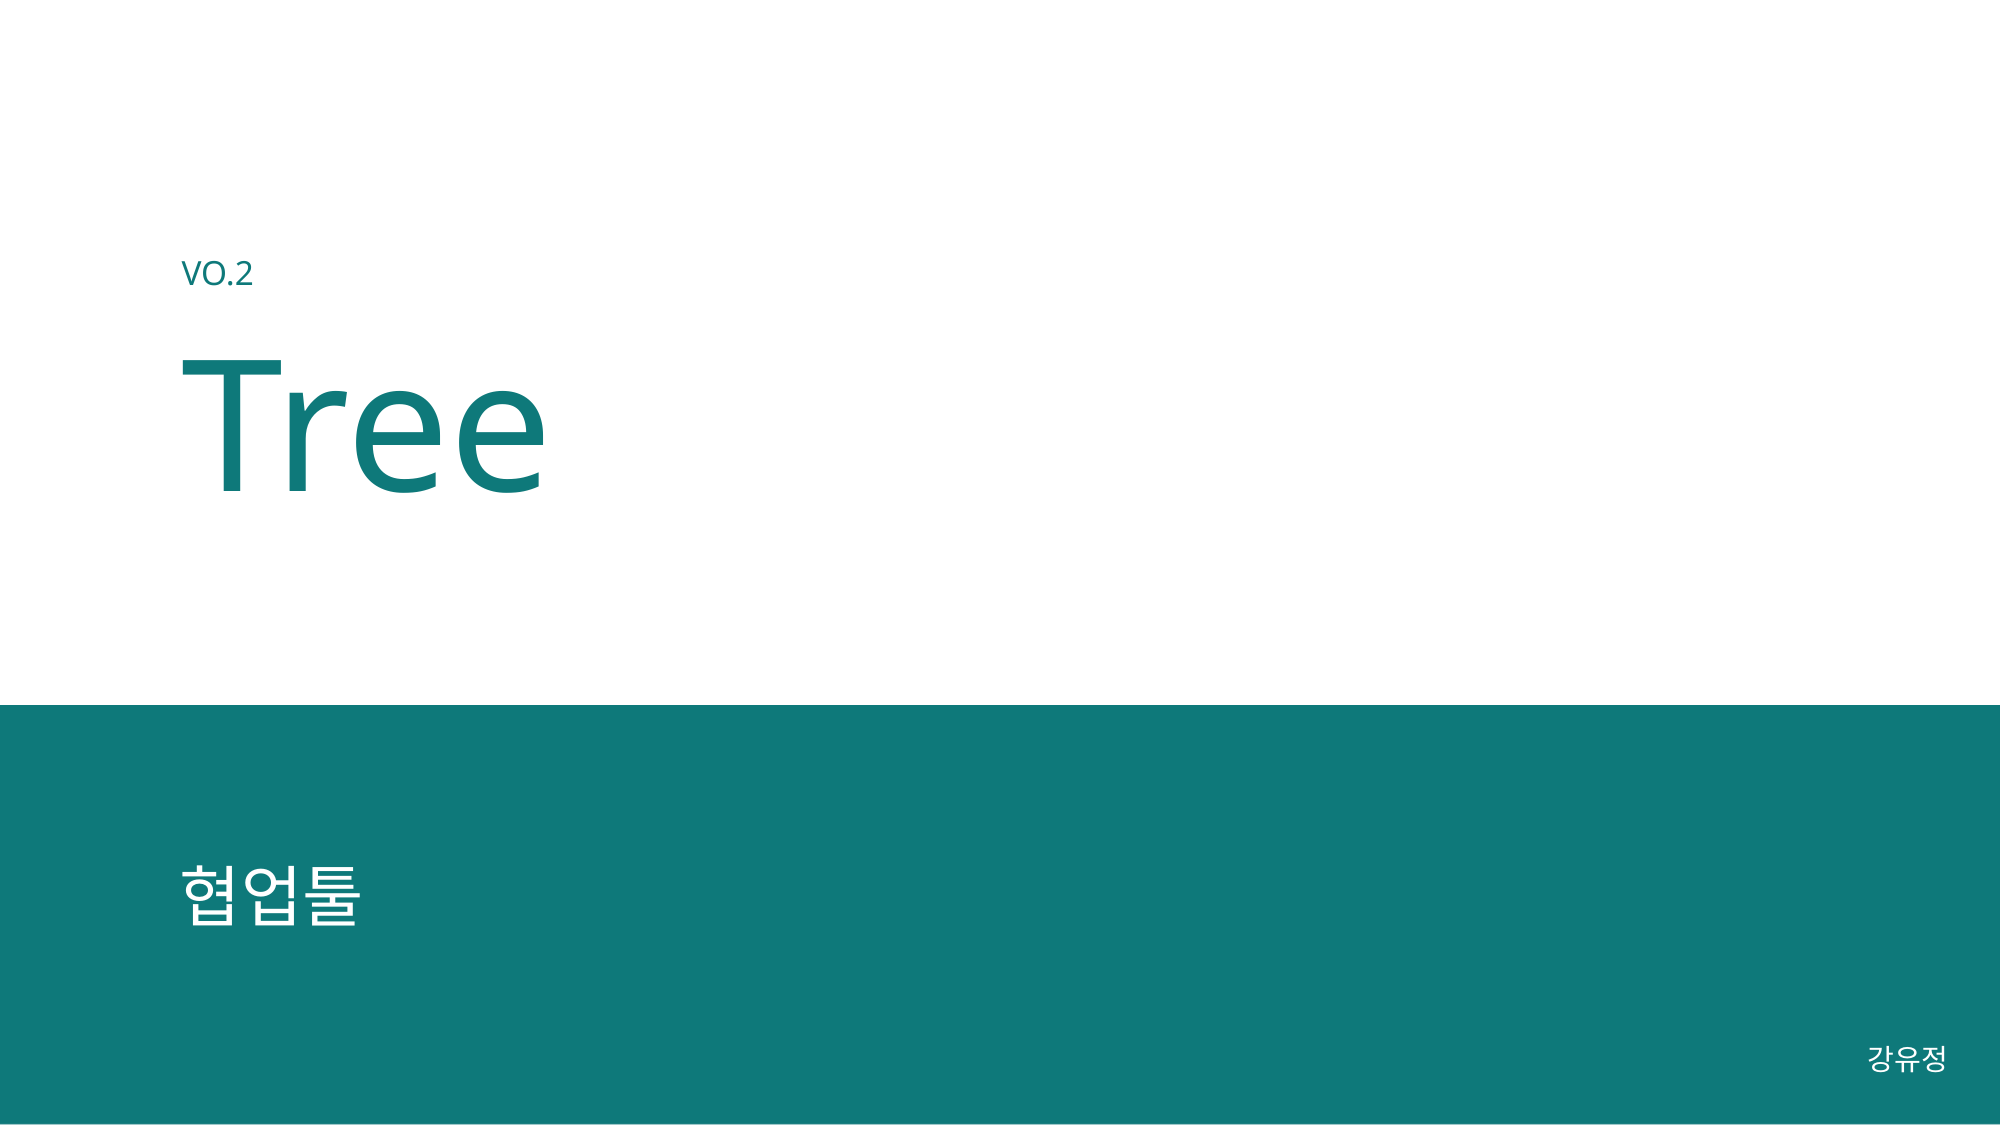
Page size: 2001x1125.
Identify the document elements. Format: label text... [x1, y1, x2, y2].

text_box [0, 705, 2000, 1125]
text_box Tree [166, 300, 1139, 536]
text_box VO.2 [166, 244, 292, 300]
